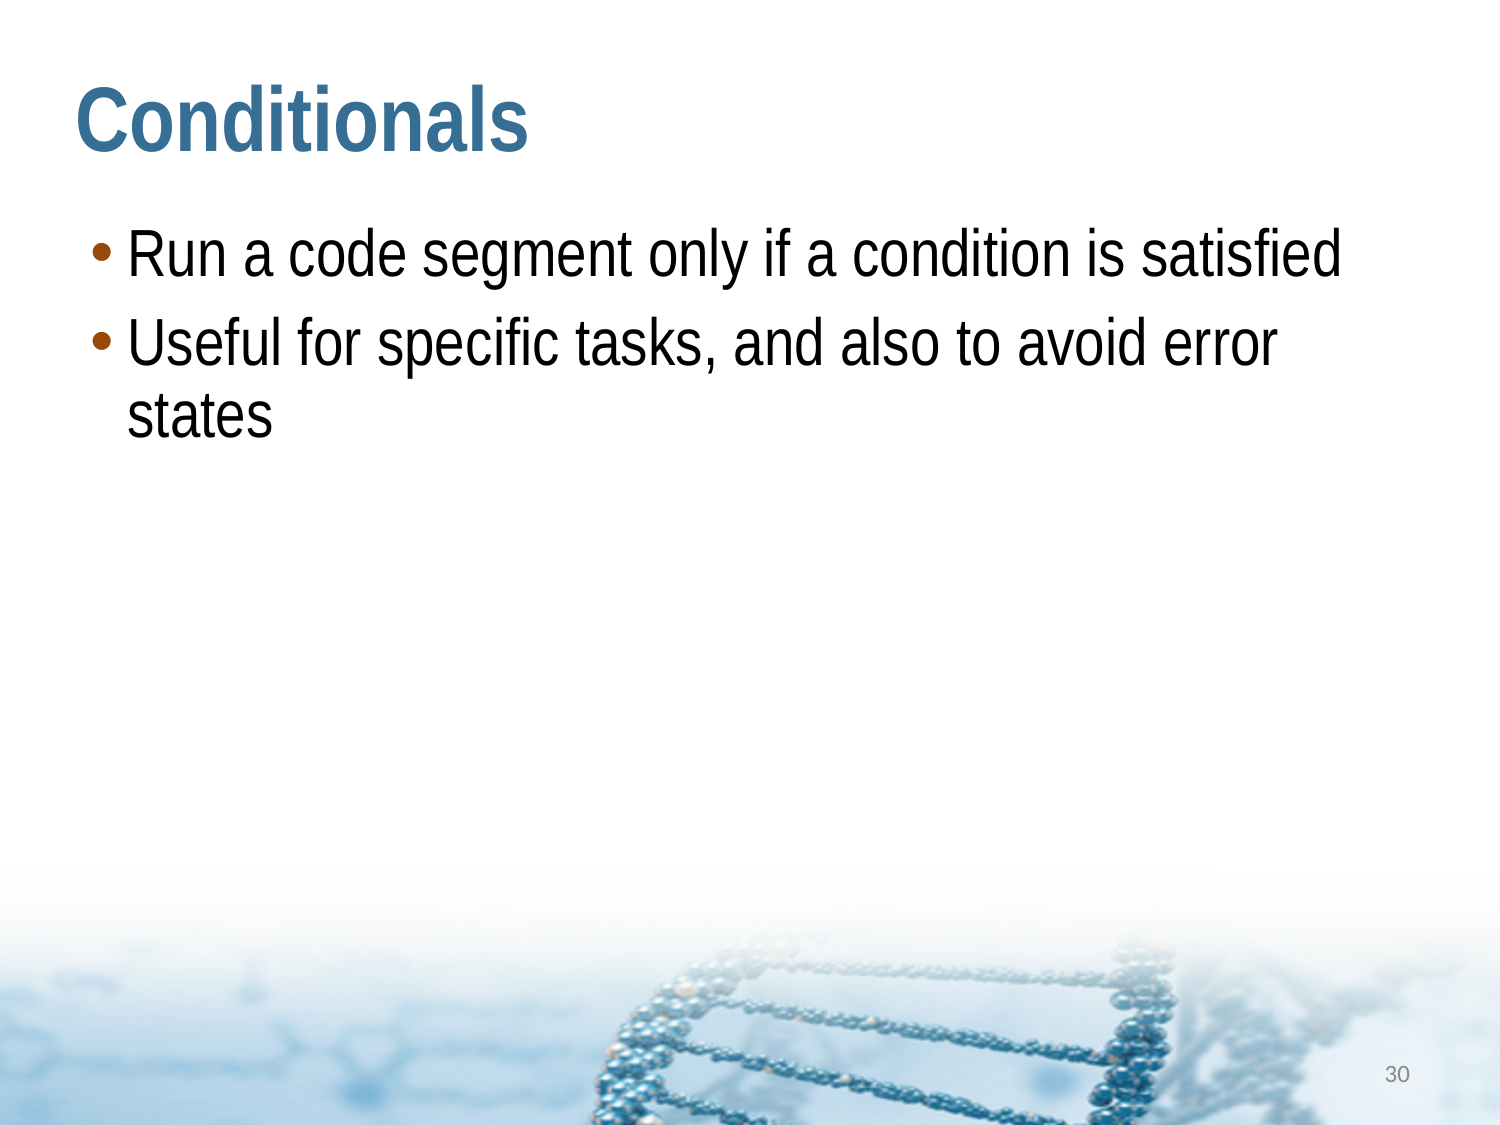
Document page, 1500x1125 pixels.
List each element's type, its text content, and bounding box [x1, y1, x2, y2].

picture [0, 862, 1500, 1125]
slide_number 30 [1074, 1042, 1425, 1103]
list Run a code segment only if a condition is satisfied Useful for specific tasks, and also to avoid error states [75, 211, 1425, 998]
title Conditionals [60, 20, 1455, 209]
